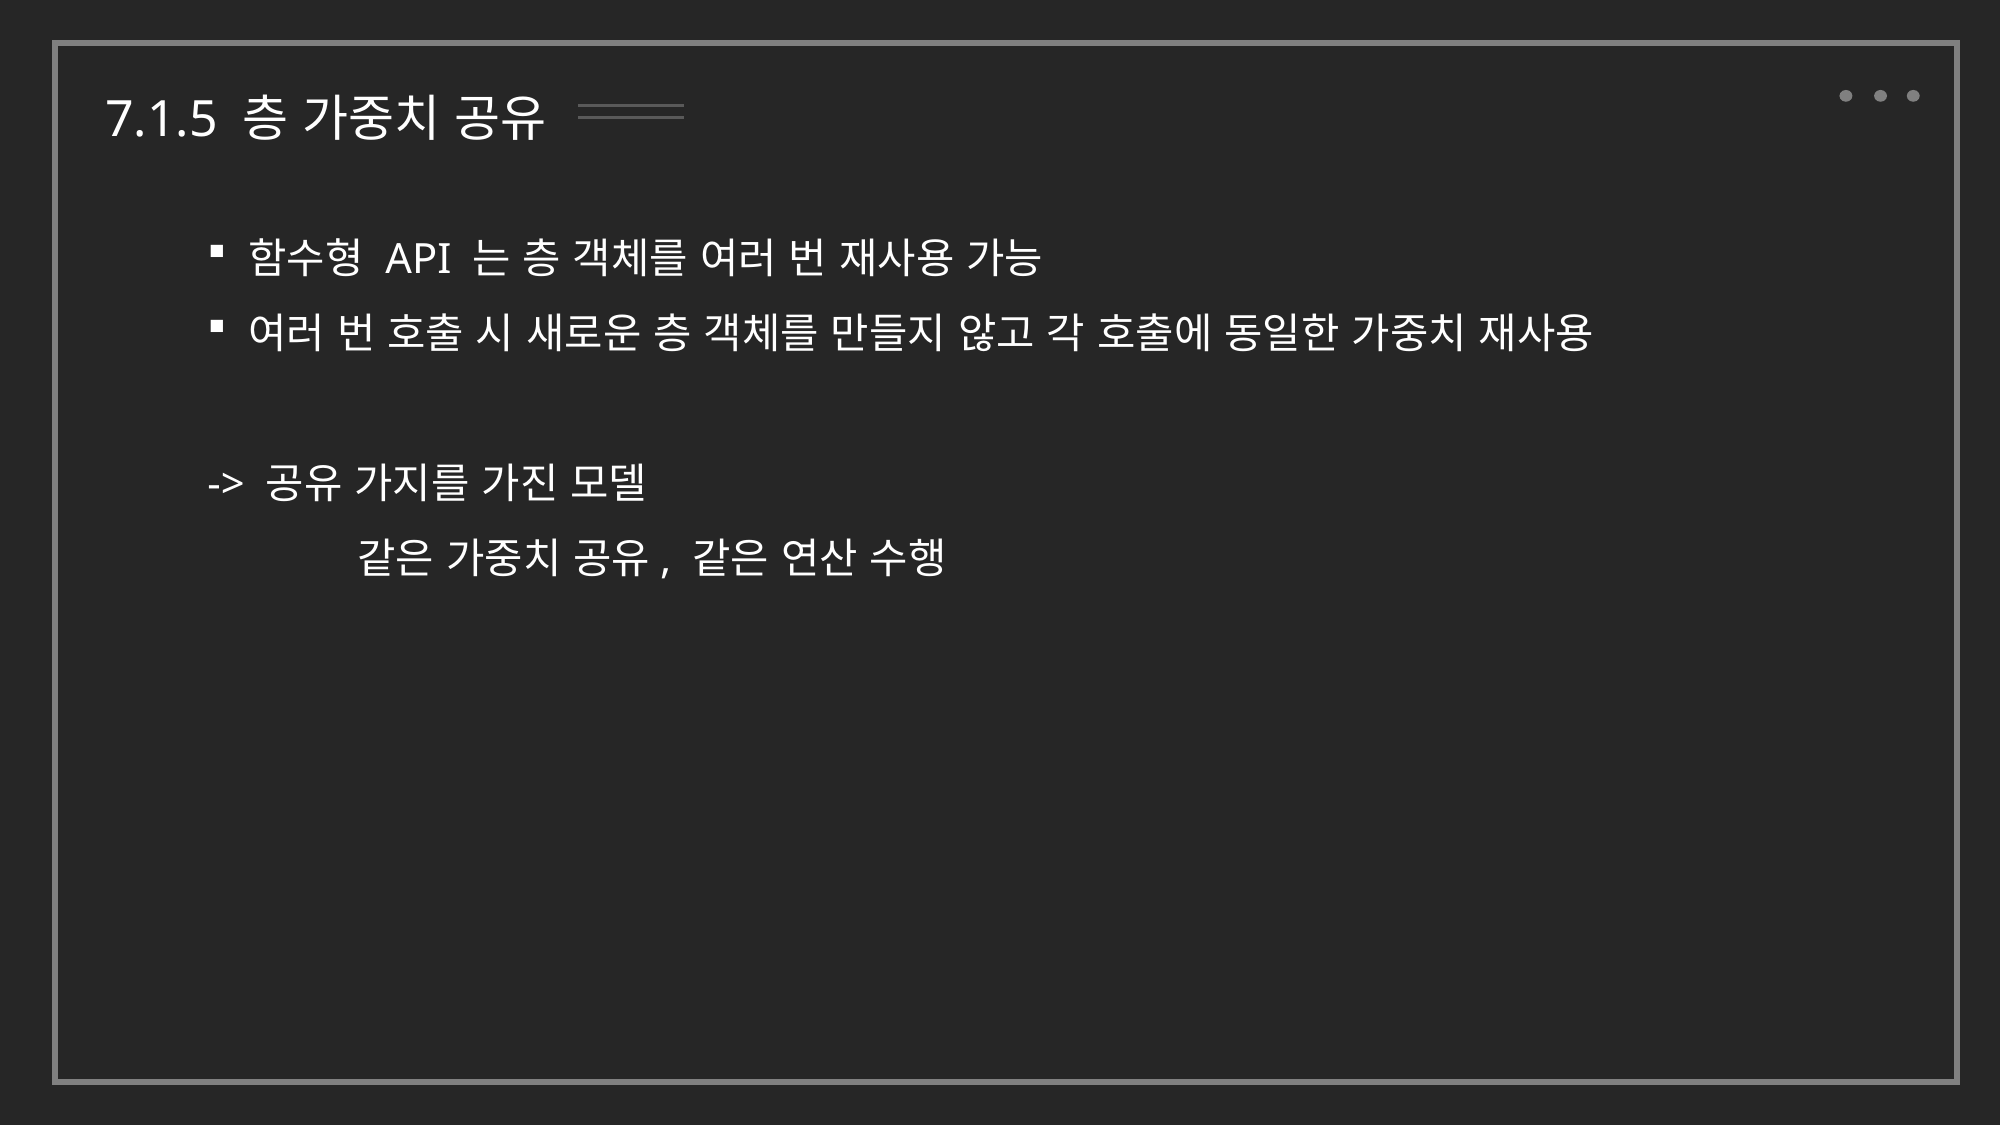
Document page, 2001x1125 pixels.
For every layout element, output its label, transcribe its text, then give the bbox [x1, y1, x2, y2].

text_box [53, 41, 1959, 1084]
text_box 7.1.5 층 가중치 공유 [90, 48, 567, 154]
text_box 함수형 API 는 층 객체를 여러 번 재사용 가능 여러 번 호출 시 새로운 층 객체를 만들지 않고 각 호출에 동일한 가중치 재사용 -> 공유 가지를 가진 모델 같은 가중치 공유, 같은 연산 수행 [192, 199, 1610, 589]
